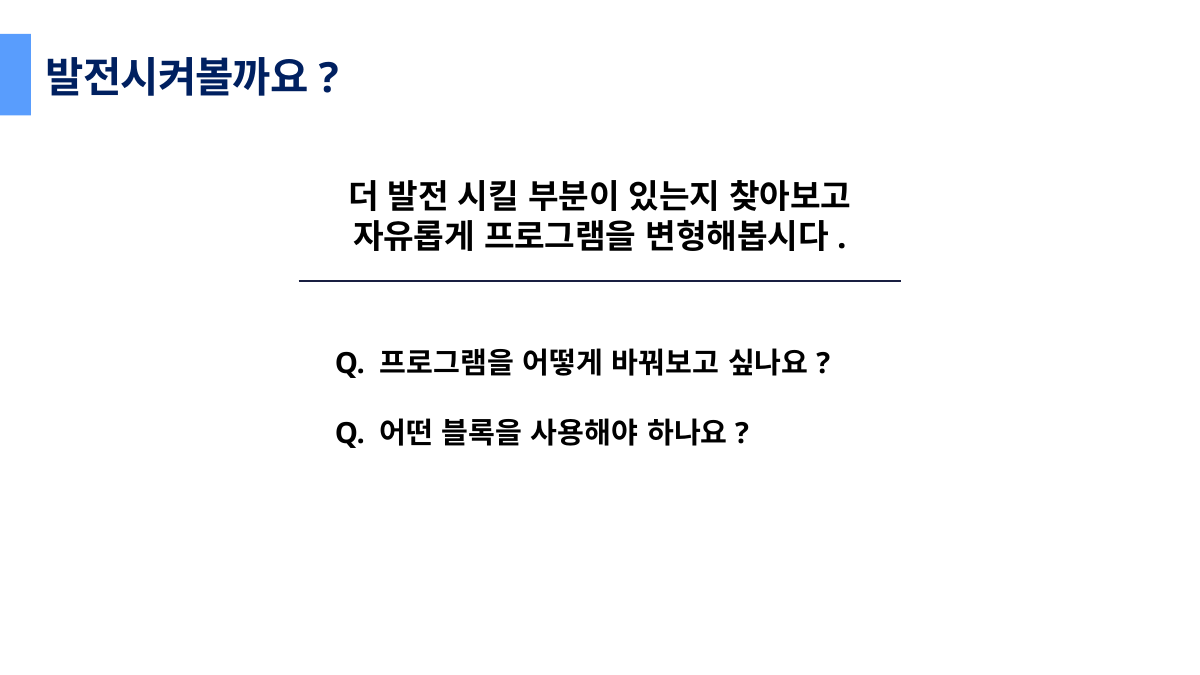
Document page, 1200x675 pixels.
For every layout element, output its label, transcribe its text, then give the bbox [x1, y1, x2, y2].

text_box [0, 33, 32, 116]
text_box 더 발전 시킬 부분이 있는지 찾아보고 자유롭게 프로그램을 변형해봅시다. [25, 167, 1175, 263]
text_box Q. 프로그램을 어떻게 바꿔보고 싶나요? Q. 어떤 블록을 사용해야 하나요? [320, 337, 880, 458]
text_box 발전시켜볼까요? [32, 43, 712, 109]
